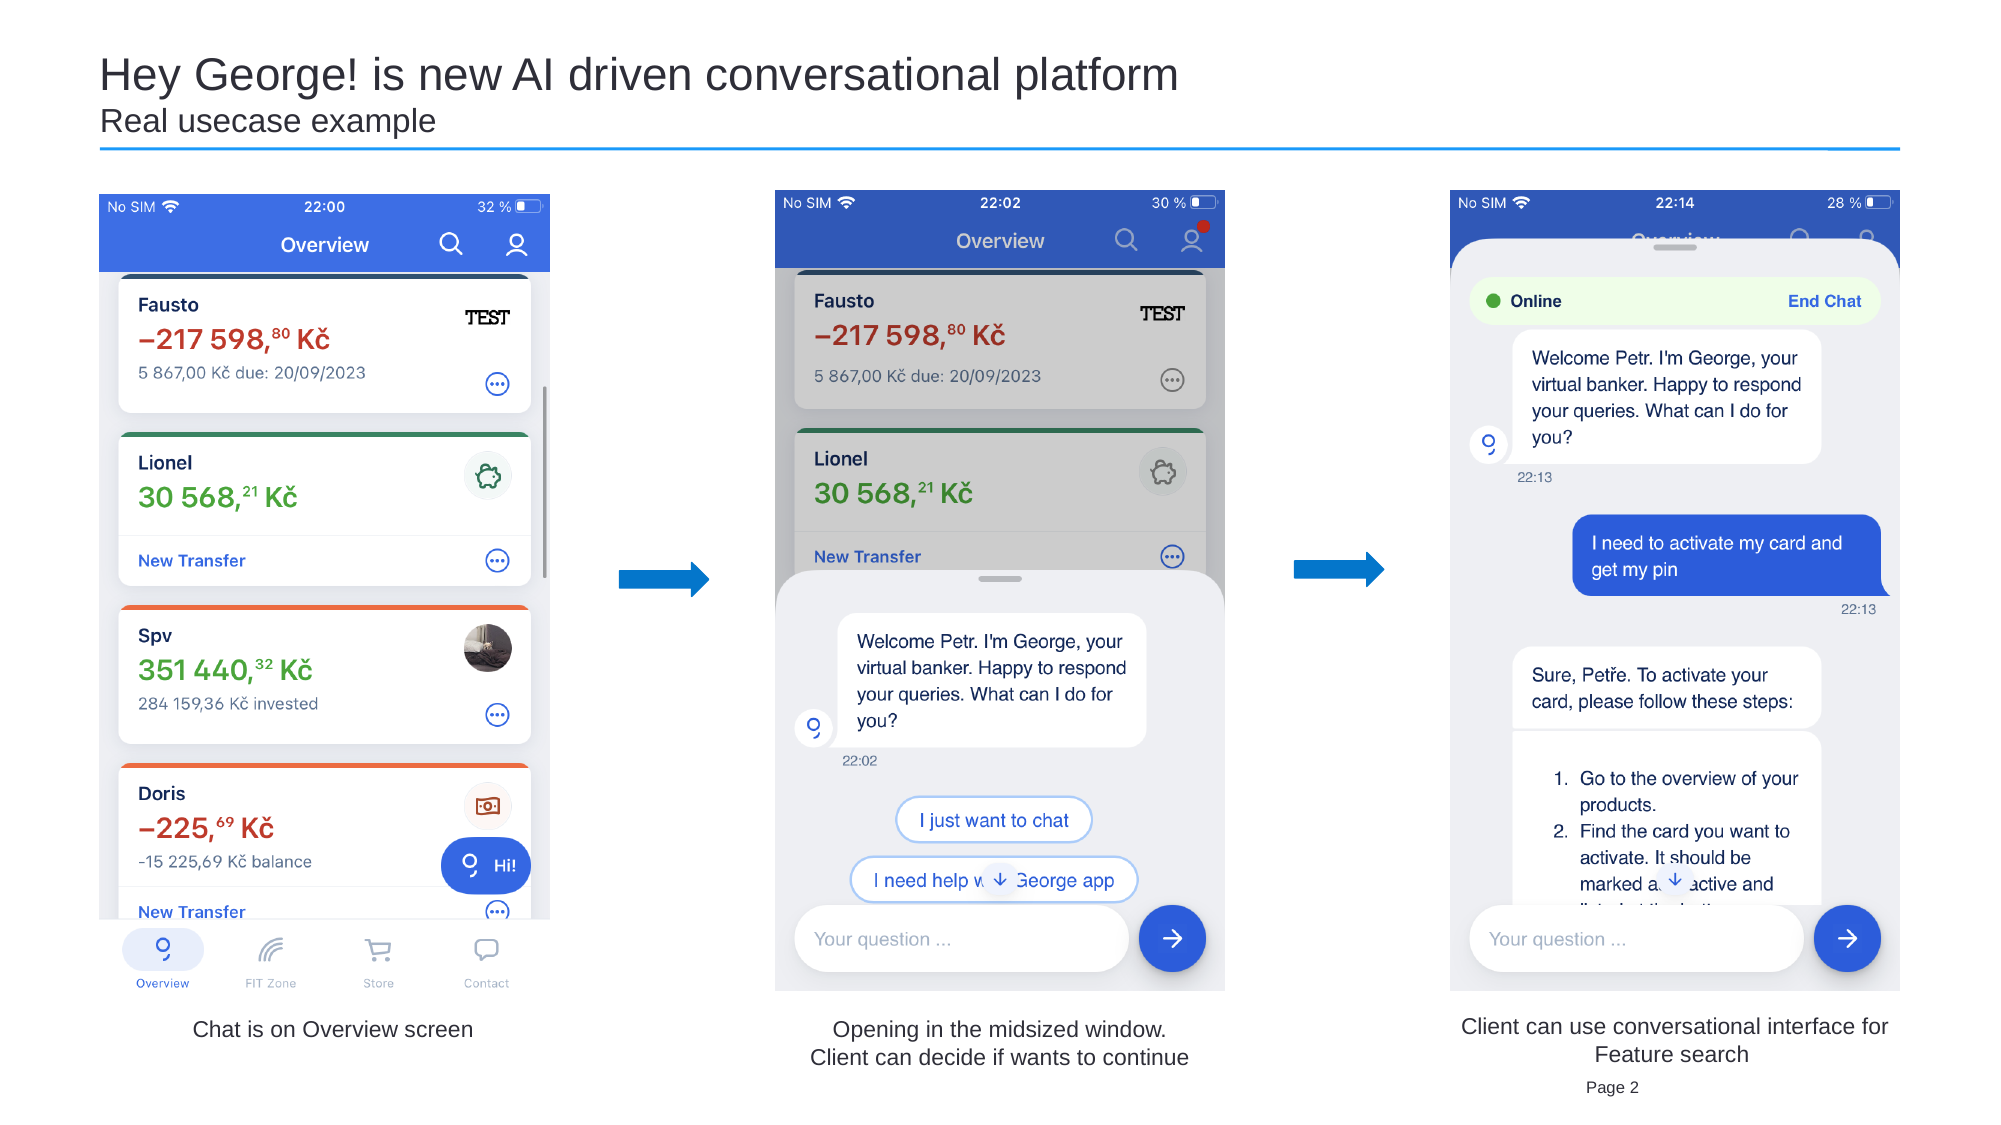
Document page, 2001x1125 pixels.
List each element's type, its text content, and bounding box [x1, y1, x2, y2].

text_box Client can use conversational interface for Feature search [1405, 1004, 1946, 1075]
title Hey George! is new AI driven conversational platform Real usecase example [99, 44, 1901, 142]
picture [99, 194, 550, 995]
picture [774, 189, 1226, 991]
text_box [1292, 550, 1386, 589]
text_box Chat is on Overview screen [131, 1007, 536, 1050]
picture [1449, 189, 1901, 991]
text_box Opening in the midsized window. Client can decide if wants to continue [729, 1007, 1271, 1078]
text_box [617, 560, 711, 599]
